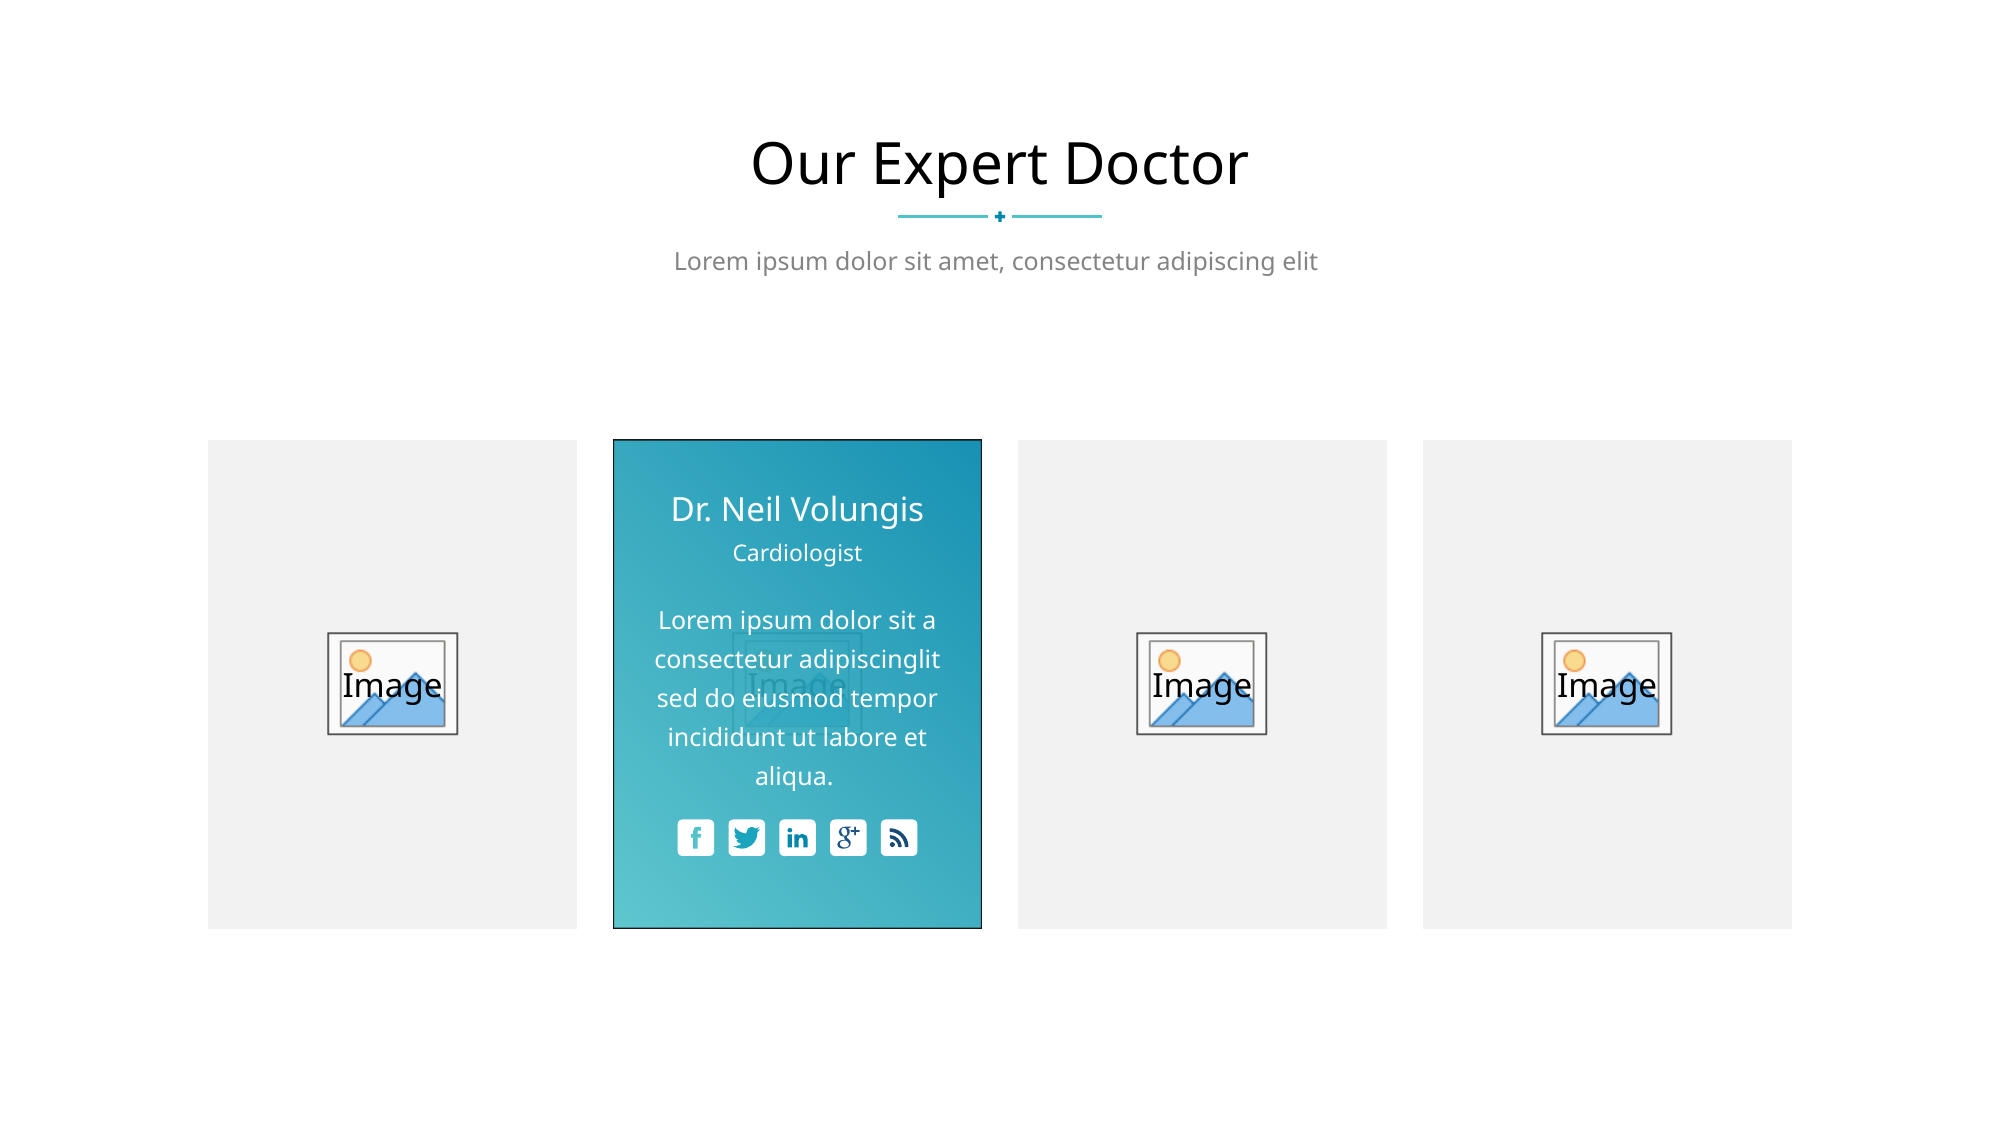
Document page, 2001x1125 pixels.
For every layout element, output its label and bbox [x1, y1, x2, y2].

text_box [677, 819, 918, 856]
picture [613, 439, 982, 929]
picture [1422, 439, 1792, 929]
text_box [483, 118, 1517, 281]
picture [1017, 439, 1387, 929]
picture [208, 439, 578, 929]
